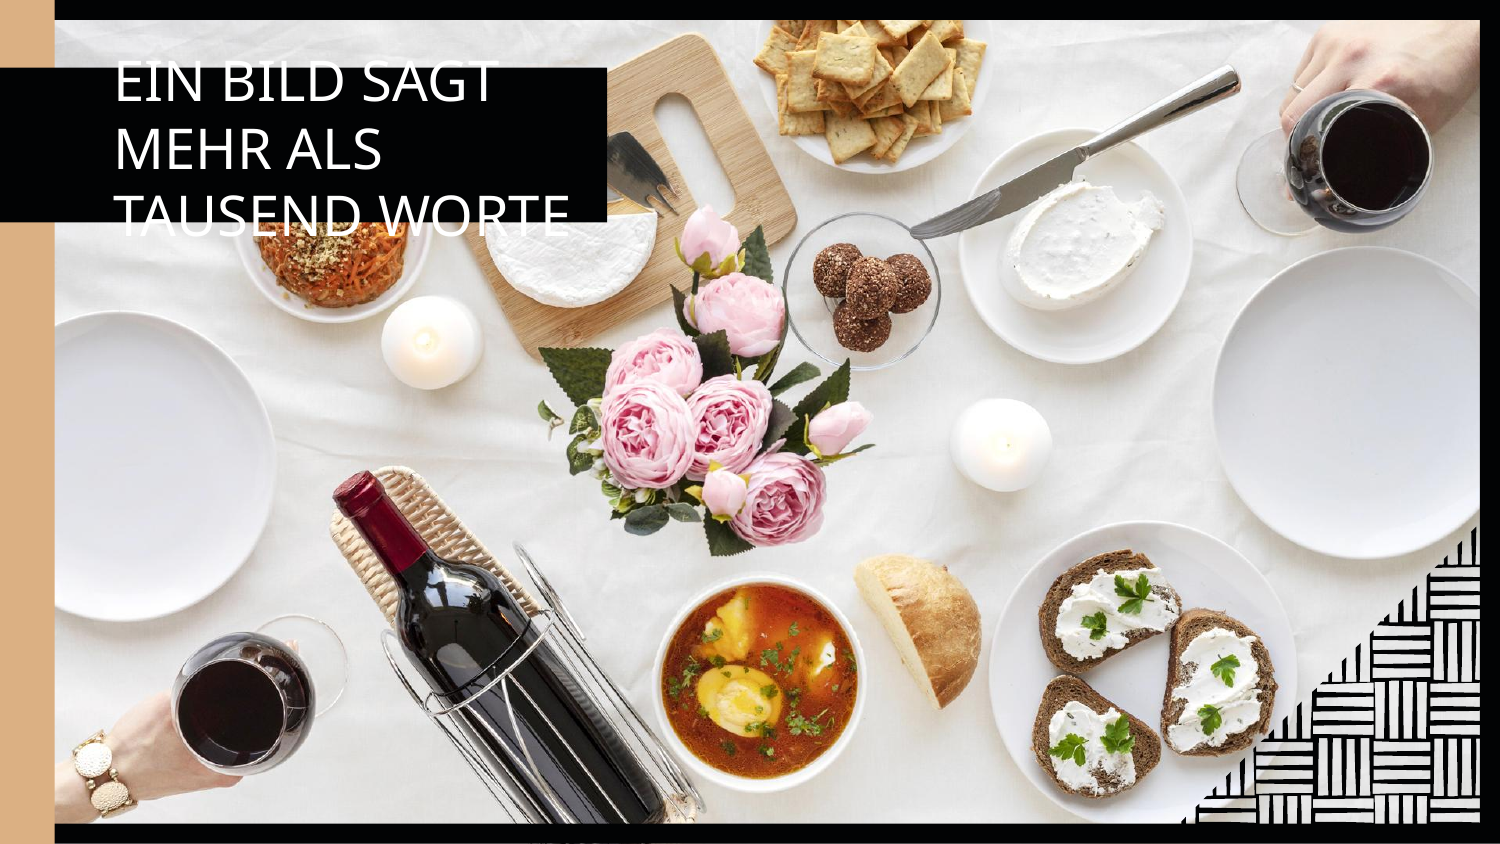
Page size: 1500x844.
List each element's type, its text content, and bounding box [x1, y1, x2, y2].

picture [1375, 682, 1385, 738]
picture [1374, 756, 1430, 765]
picture [1257, 756, 1312, 765]
picture [1259, 796, 1269, 823]
picture [1313, 711, 1373, 721]
picture [1434, 622, 1443, 680]
picture [1257, 784, 1312, 793]
picture [1431, 799, 1479, 808]
picture [1403, 796, 1413, 823]
picture [1403, 681, 1413, 738]
picture [1434, 739, 1443, 796]
picture [1375, 796, 1385, 823]
picture [1431, 711, 1479, 720]
picture [55, 20, 1479, 823]
picture [1313, 799, 1373, 808]
picture [1373, 640, 1430, 650]
picture [1448, 623, 1457, 681]
picture [1431, 582, 1479, 591]
picture [1374, 770, 1430, 779]
picture [1431, 683, 1479, 692]
picture [1430, 725, 1479, 734]
picture [1462, 739, 1471, 795]
picture [1462, 622, 1472, 681]
picture [1273, 796, 1283, 823]
picture [1389, 796, 1398, 823]
picture [1332, 739, 1342, 795]
picture [1431, 697, 1479, 706]
picture [1374, 654, 1430, 664]
picture [1360, 739, 1370, 795]
picture [1288, 796, 1297, 823]
picture [1431, 596, 1479, 605]
picture [1313, 725, 1373, 734]
picture [1373, 784, 1430, 793]
picture [1346, 739, 1356, 795]
picture [1417, 796, 1427, 823]
title EIN BILD SAGT MEHR ALS TAUSEND WORTE [98, 67, 626, 227]
picture [1417, 682, 1426, 738]
picture [1389, 681, 1399, 738]
picture [1316, 813, 1373, 822]
picture [1374, 742, 1430, 751]
picture [1199, 813, 1256, 822]
picture [1257, 770, 1312, 779]
picture [1318, 739, 1328, 795]
picture [1448, 739, 1457, 796]
picture [1431, 610, 1479, 619]
picture [1373, 668, 1430, 678]
picture [1431, 813, 1479, 822]
picture [1317, 697, 1373, 707]
picture [1301, 796, 1311, 823]
